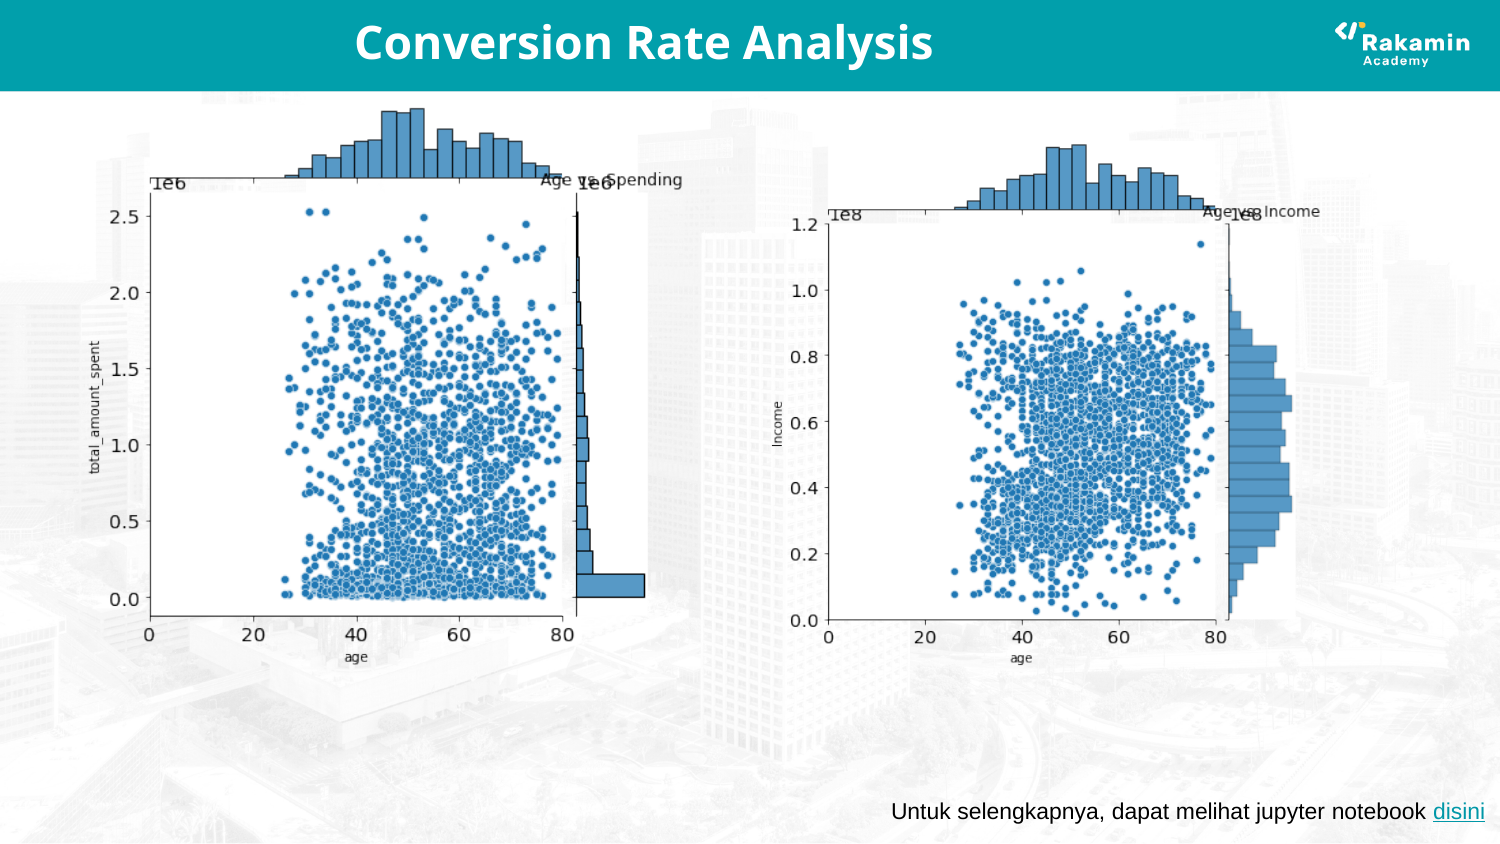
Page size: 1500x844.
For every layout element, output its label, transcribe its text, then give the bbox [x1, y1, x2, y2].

text_box Untuk selengkapnya, dapat melihat jupyter notebook disini [763, 782, 1500, 838]
title Conversion Rate Analysis [0, 0, 1301, 92]
picture [0, 0, 1500, 844]
